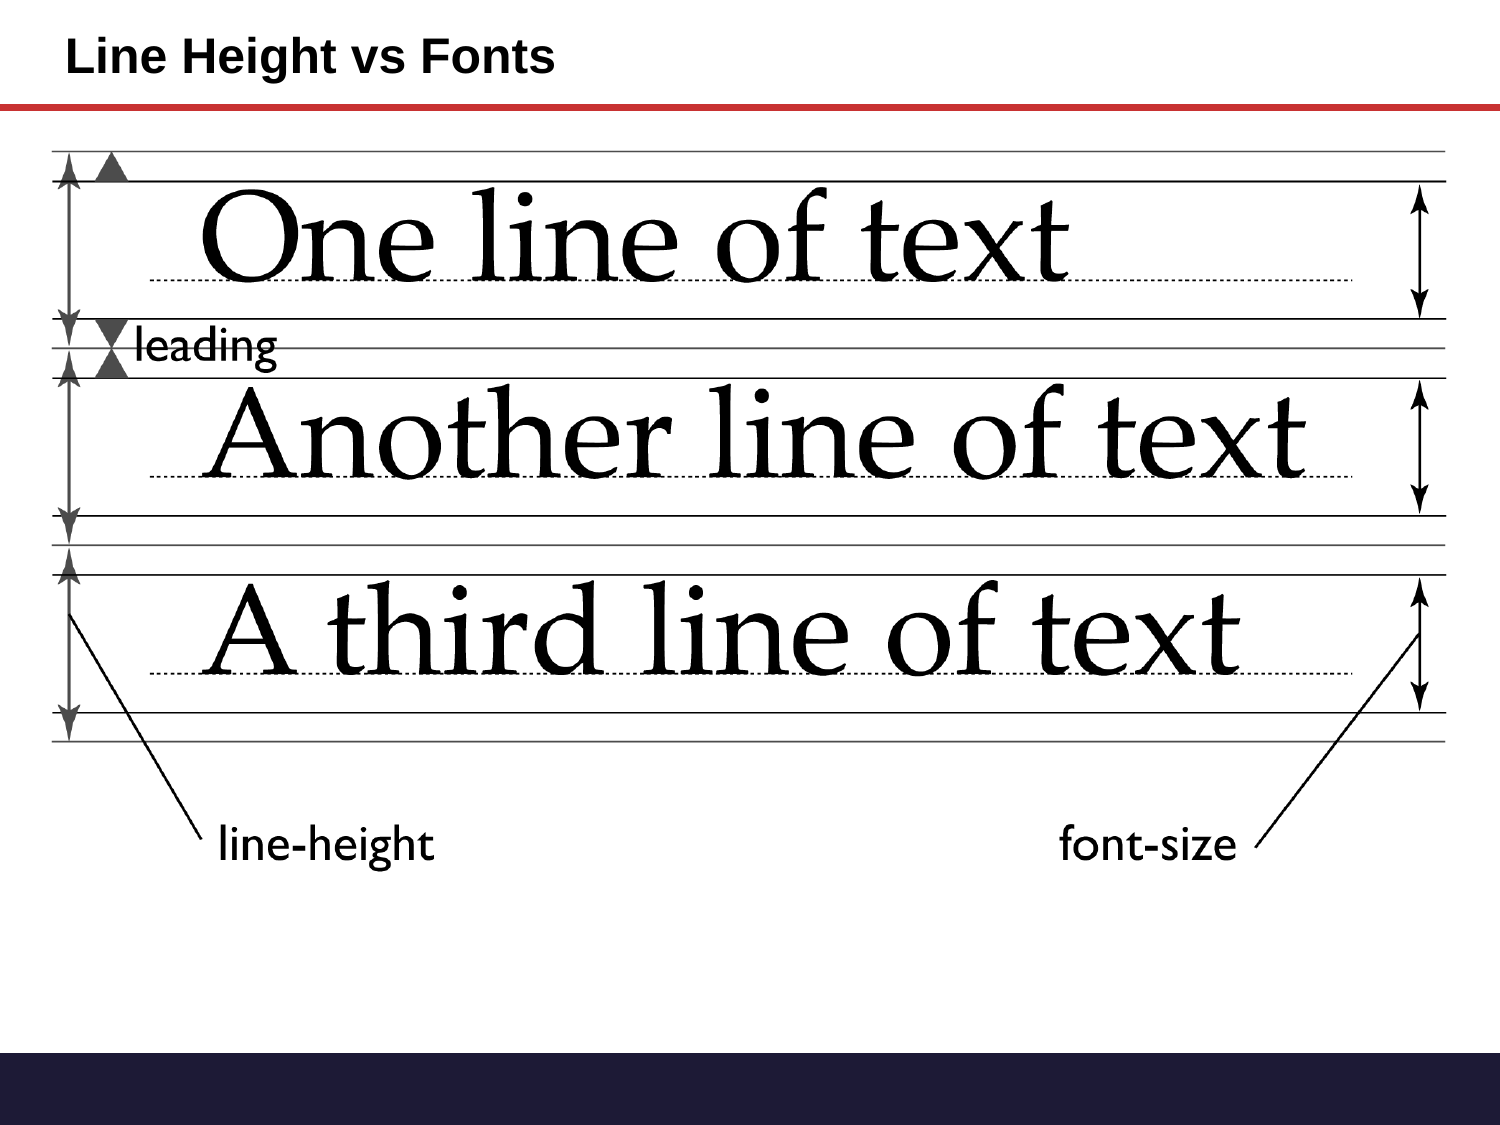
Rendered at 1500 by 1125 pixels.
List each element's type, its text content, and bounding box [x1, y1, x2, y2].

text_box Line Height vs Fonts [50, 16, 913, 91]
picture [49, 149, 1449, 873]
